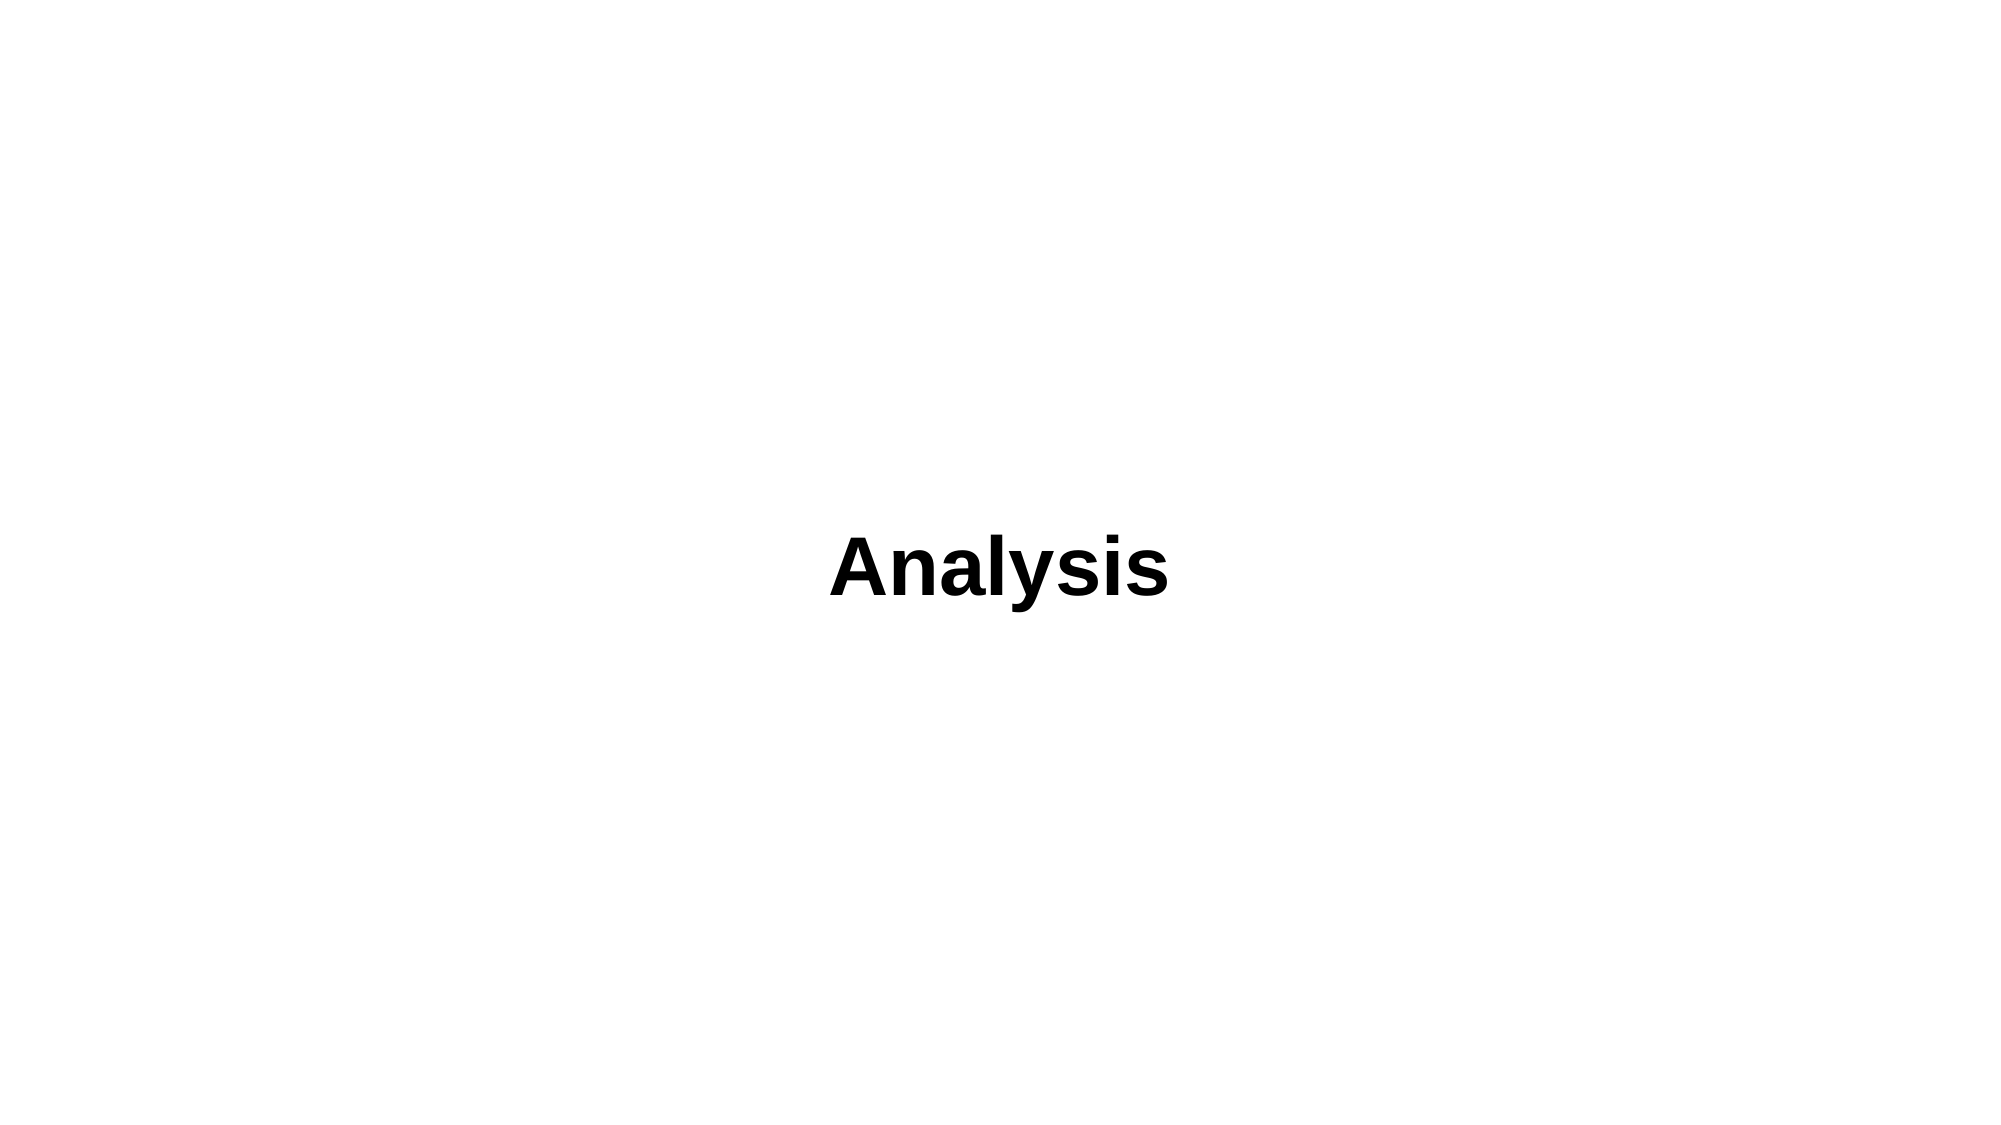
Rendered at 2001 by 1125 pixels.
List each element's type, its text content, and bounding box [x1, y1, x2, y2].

text_box Analysis [814, 504, 1186, 620]
